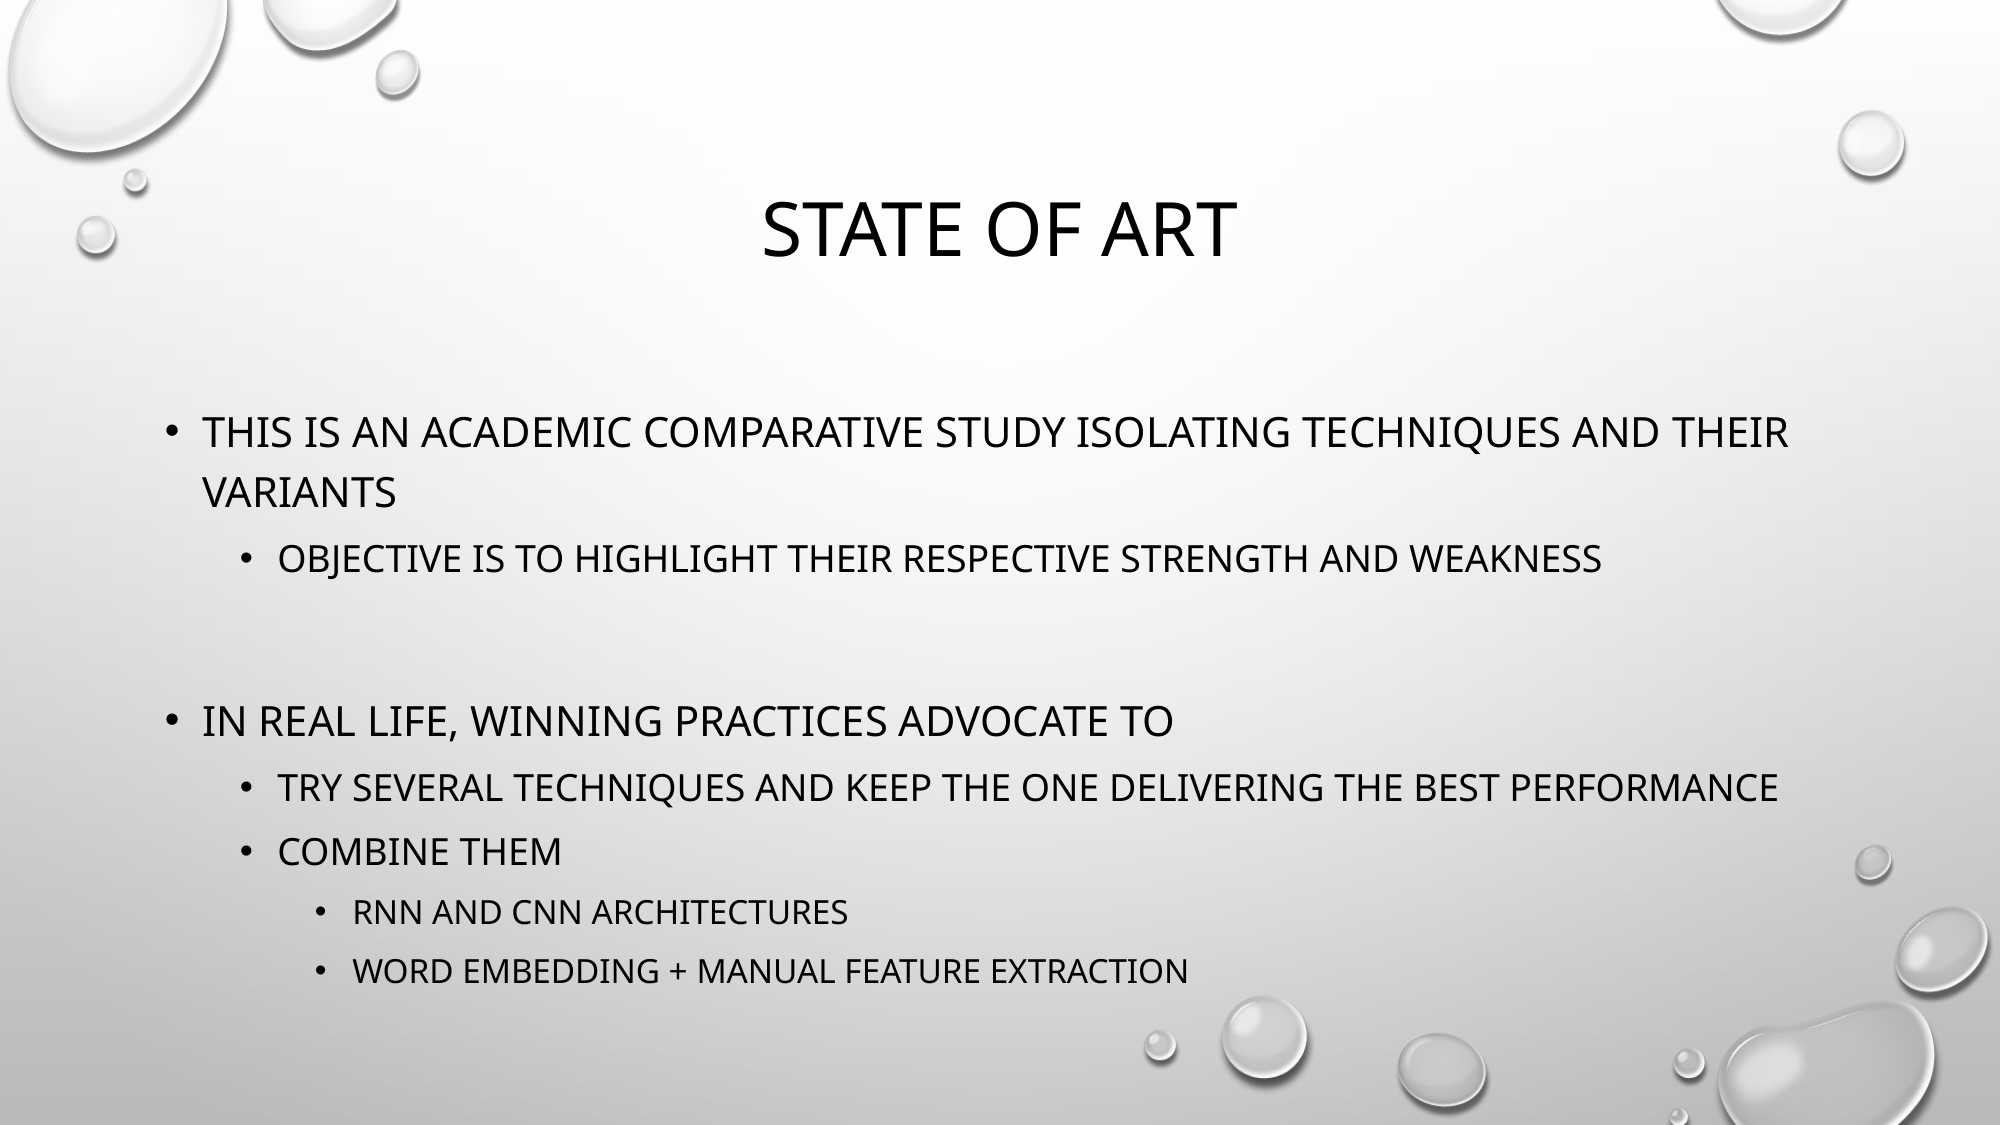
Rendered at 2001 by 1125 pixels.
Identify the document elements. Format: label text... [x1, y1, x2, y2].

picture [0, 0, 2000, 1125]
title STATE OF ART [149, 101, 1851, 364]
list This is an ACADEMIC Comparative study isolating techniques and their variants Objective is to highlight their respective strength and weakness In real life, winning practiceS advocate to Try several techniques and keep the one delivering the best performance Combine them Rnn and cnn architectures Word embedding + manual feature extraction [149, 388, 1850, 950]
